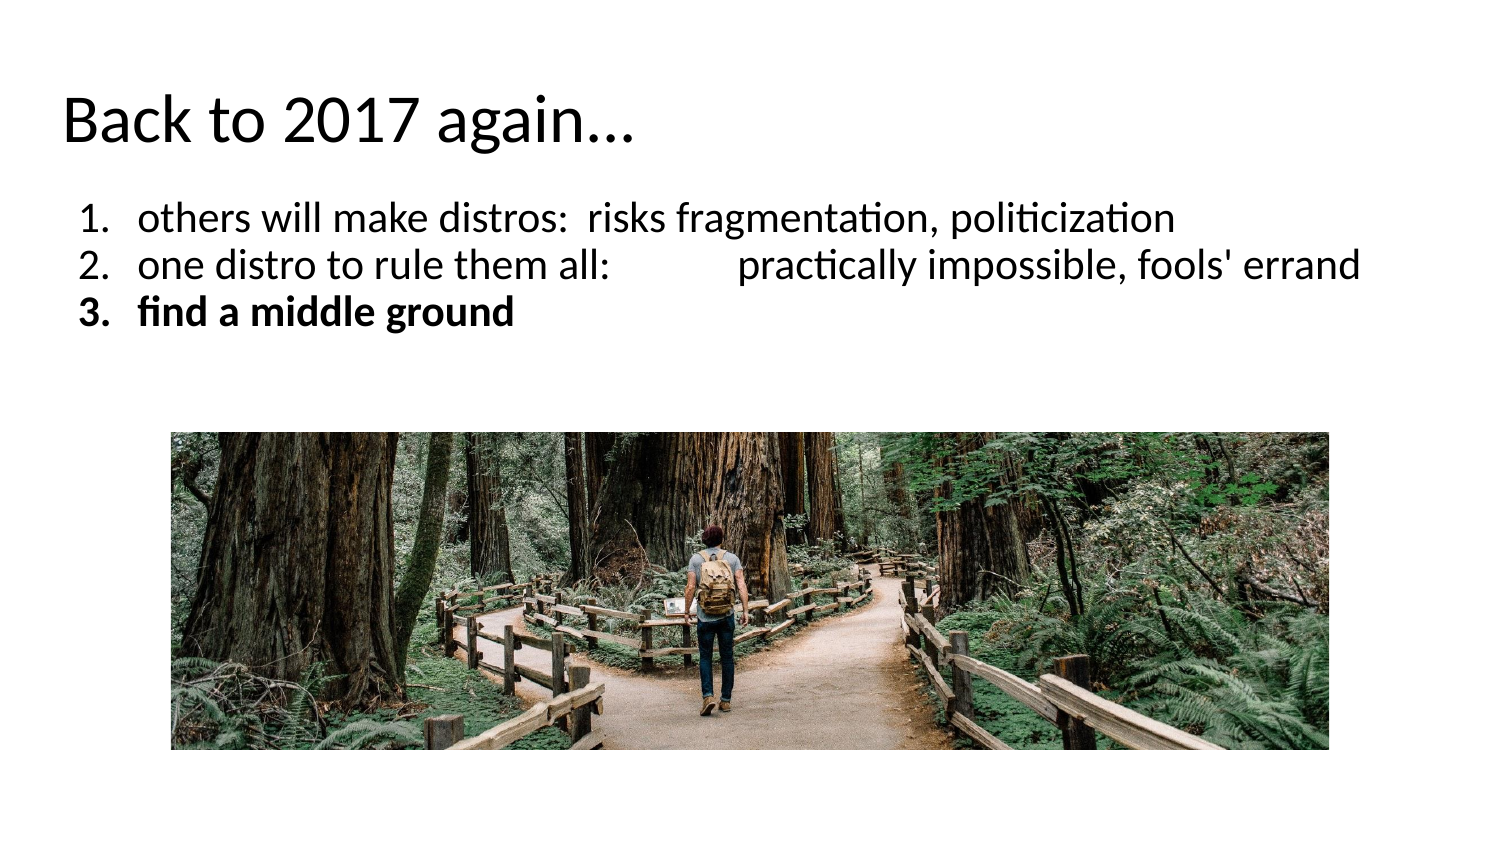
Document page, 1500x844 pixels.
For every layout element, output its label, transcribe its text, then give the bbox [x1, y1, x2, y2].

picture [170, 431, 1330, 750]
list others will make distros: risks fragmentation, politicization one distro to rule them all: practically impossible, fools' errand find a middle ground [51, 189, 1449, 750]
title Back to 2017 again... [51, 72, 1449, 167]
